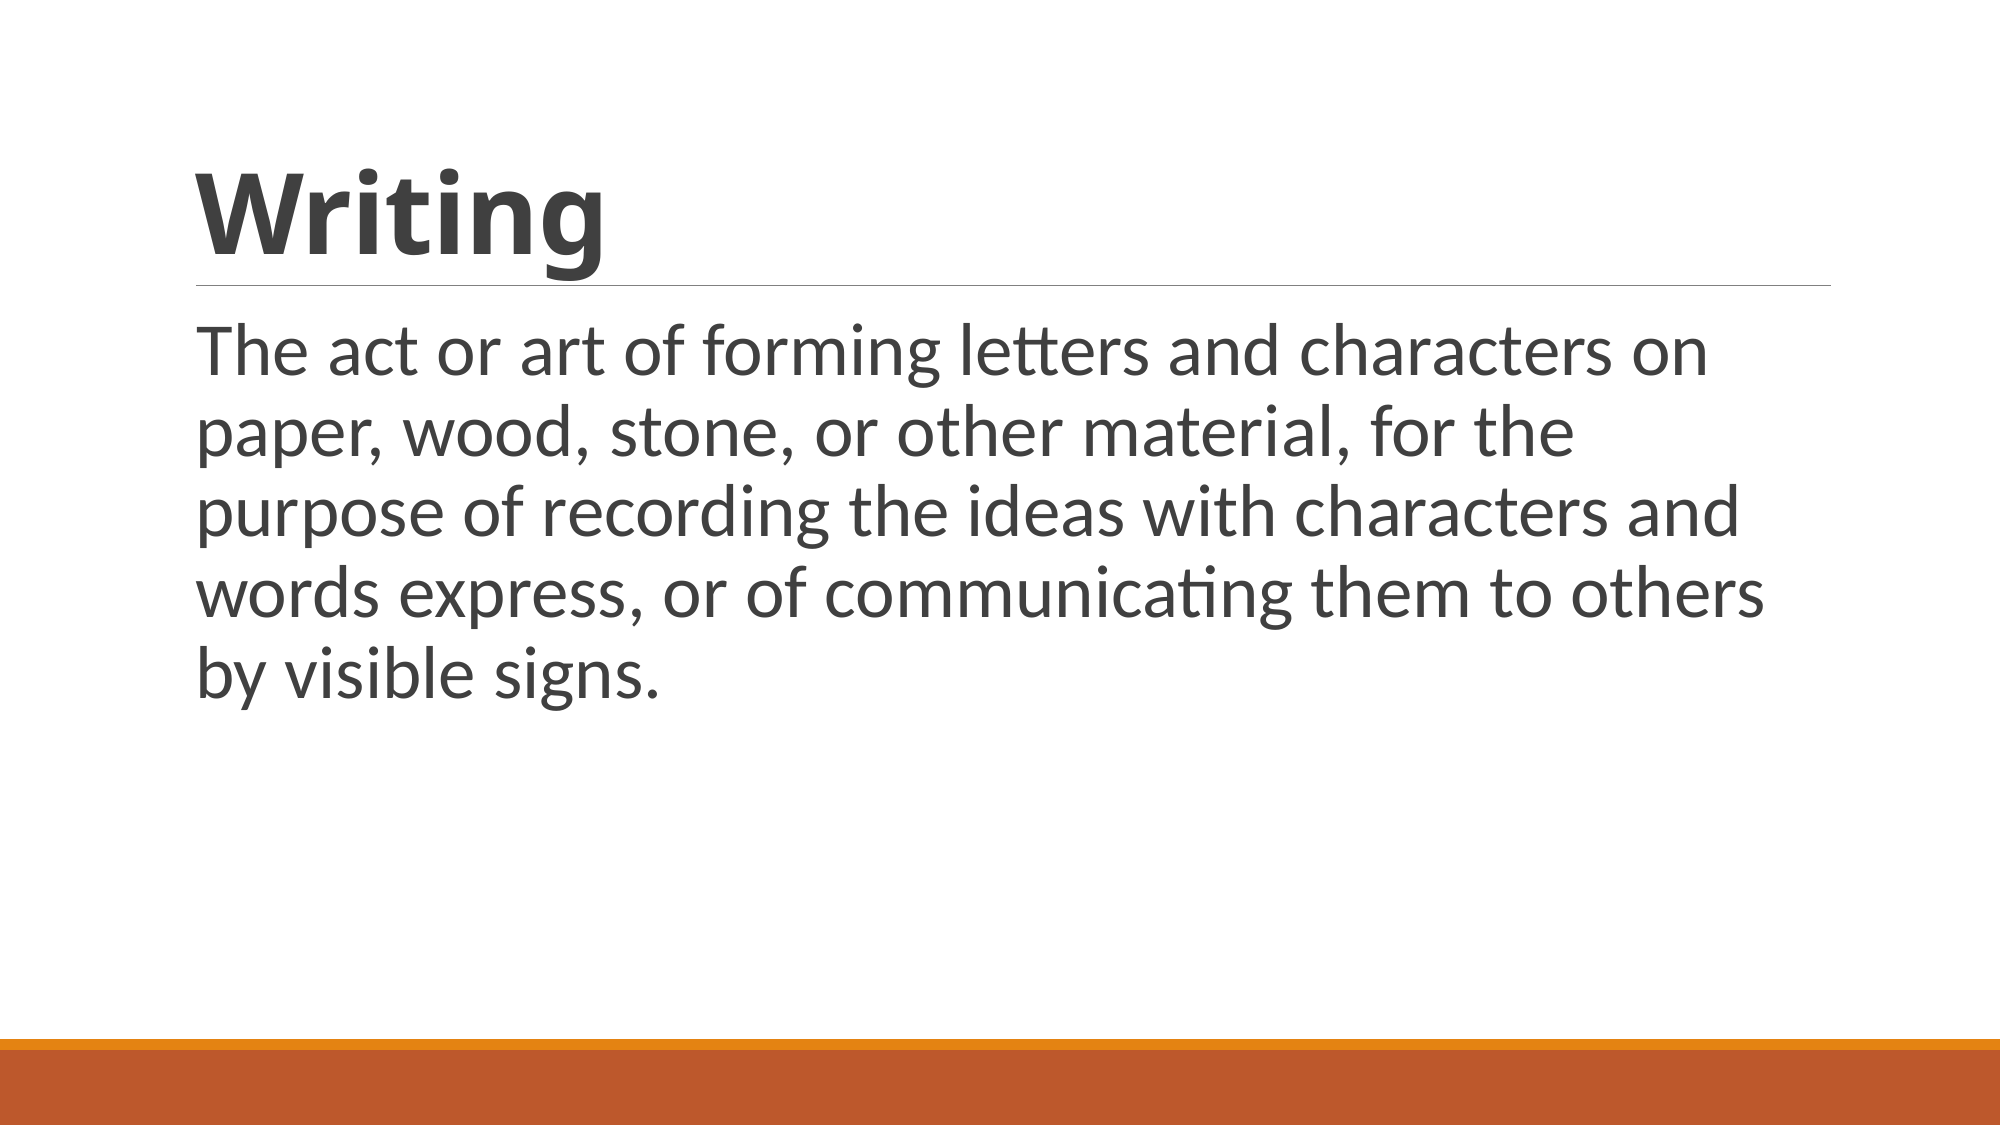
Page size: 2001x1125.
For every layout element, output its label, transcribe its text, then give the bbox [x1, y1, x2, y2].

title Writing [180, 47, 1830, 285]
list The act or art of forming letters and characters on paper, wood, stone, or other material, for the purpose of recording the ideas with characters and words express, or of communicating them to others by visible signs. [180, 302, 1830, 963]
